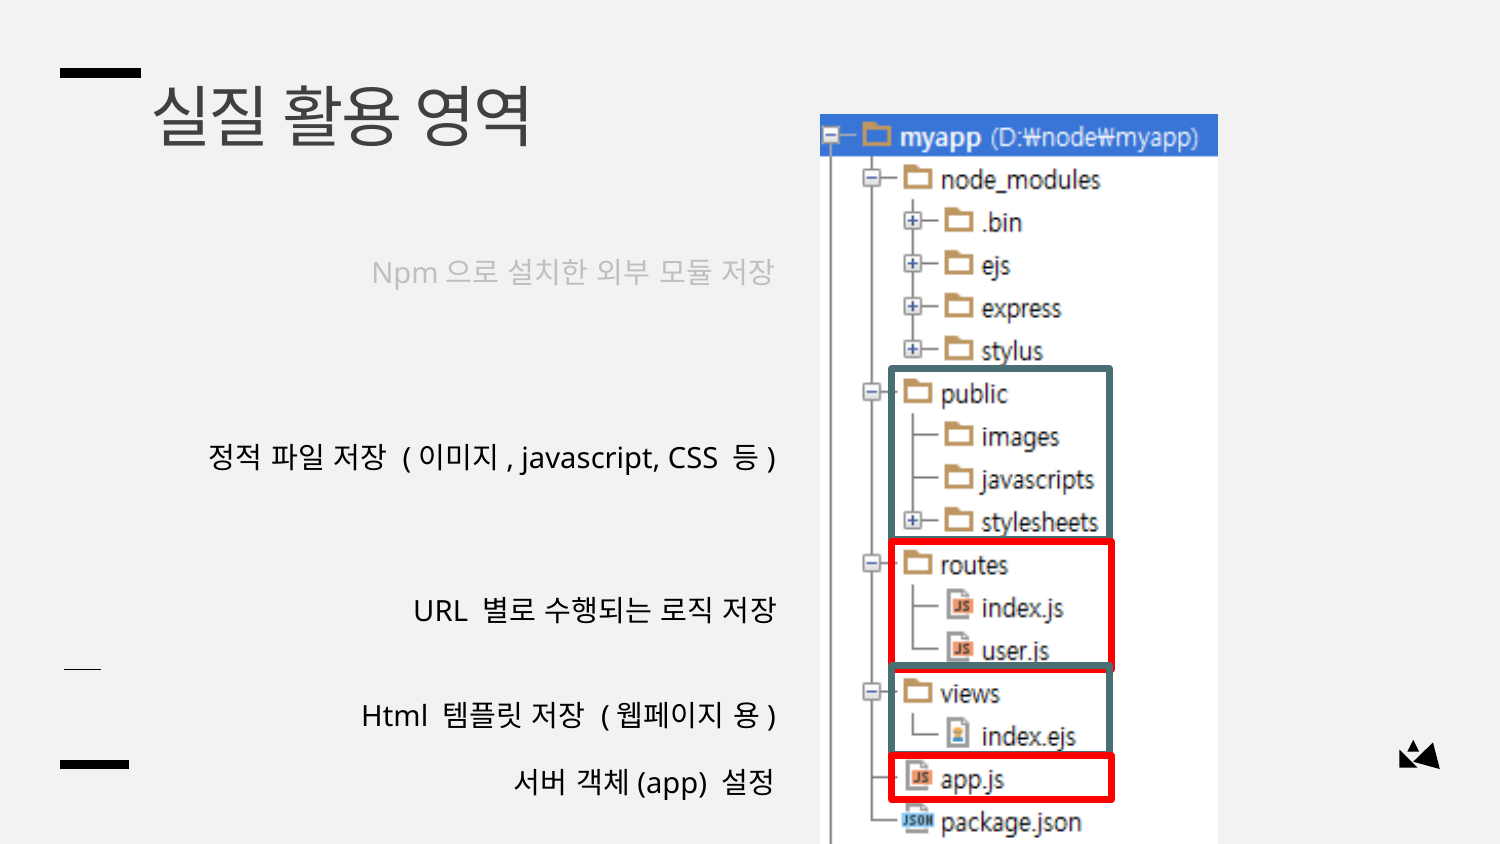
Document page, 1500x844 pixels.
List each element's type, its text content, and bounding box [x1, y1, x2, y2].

text_box [1397, 747, 1420, 770]
text_box 실질 활용 영역 [135, 67, 1081, 163]
text_box Html 템플릿 저장 (웹페이지 용) [150, 685, 791, 740]
text_box [1411, 740, 1442, 772]
text_box URL 별로 수행되는 로직 저장 [152, 579, 792, 635]
text_box 서버 객체(app) 설정 [150, 752, 791, 807]
text_box 정적 파일 저장 (이미지, javascript, CSS 등) [150, 427, 791, 483]
picture [819, 114, 1218, 844]
text_box Npm으로 설치한 외부 모듈 저장 [150, 242, 791, 297]
text_box [1405, 737, 1421, 754]
